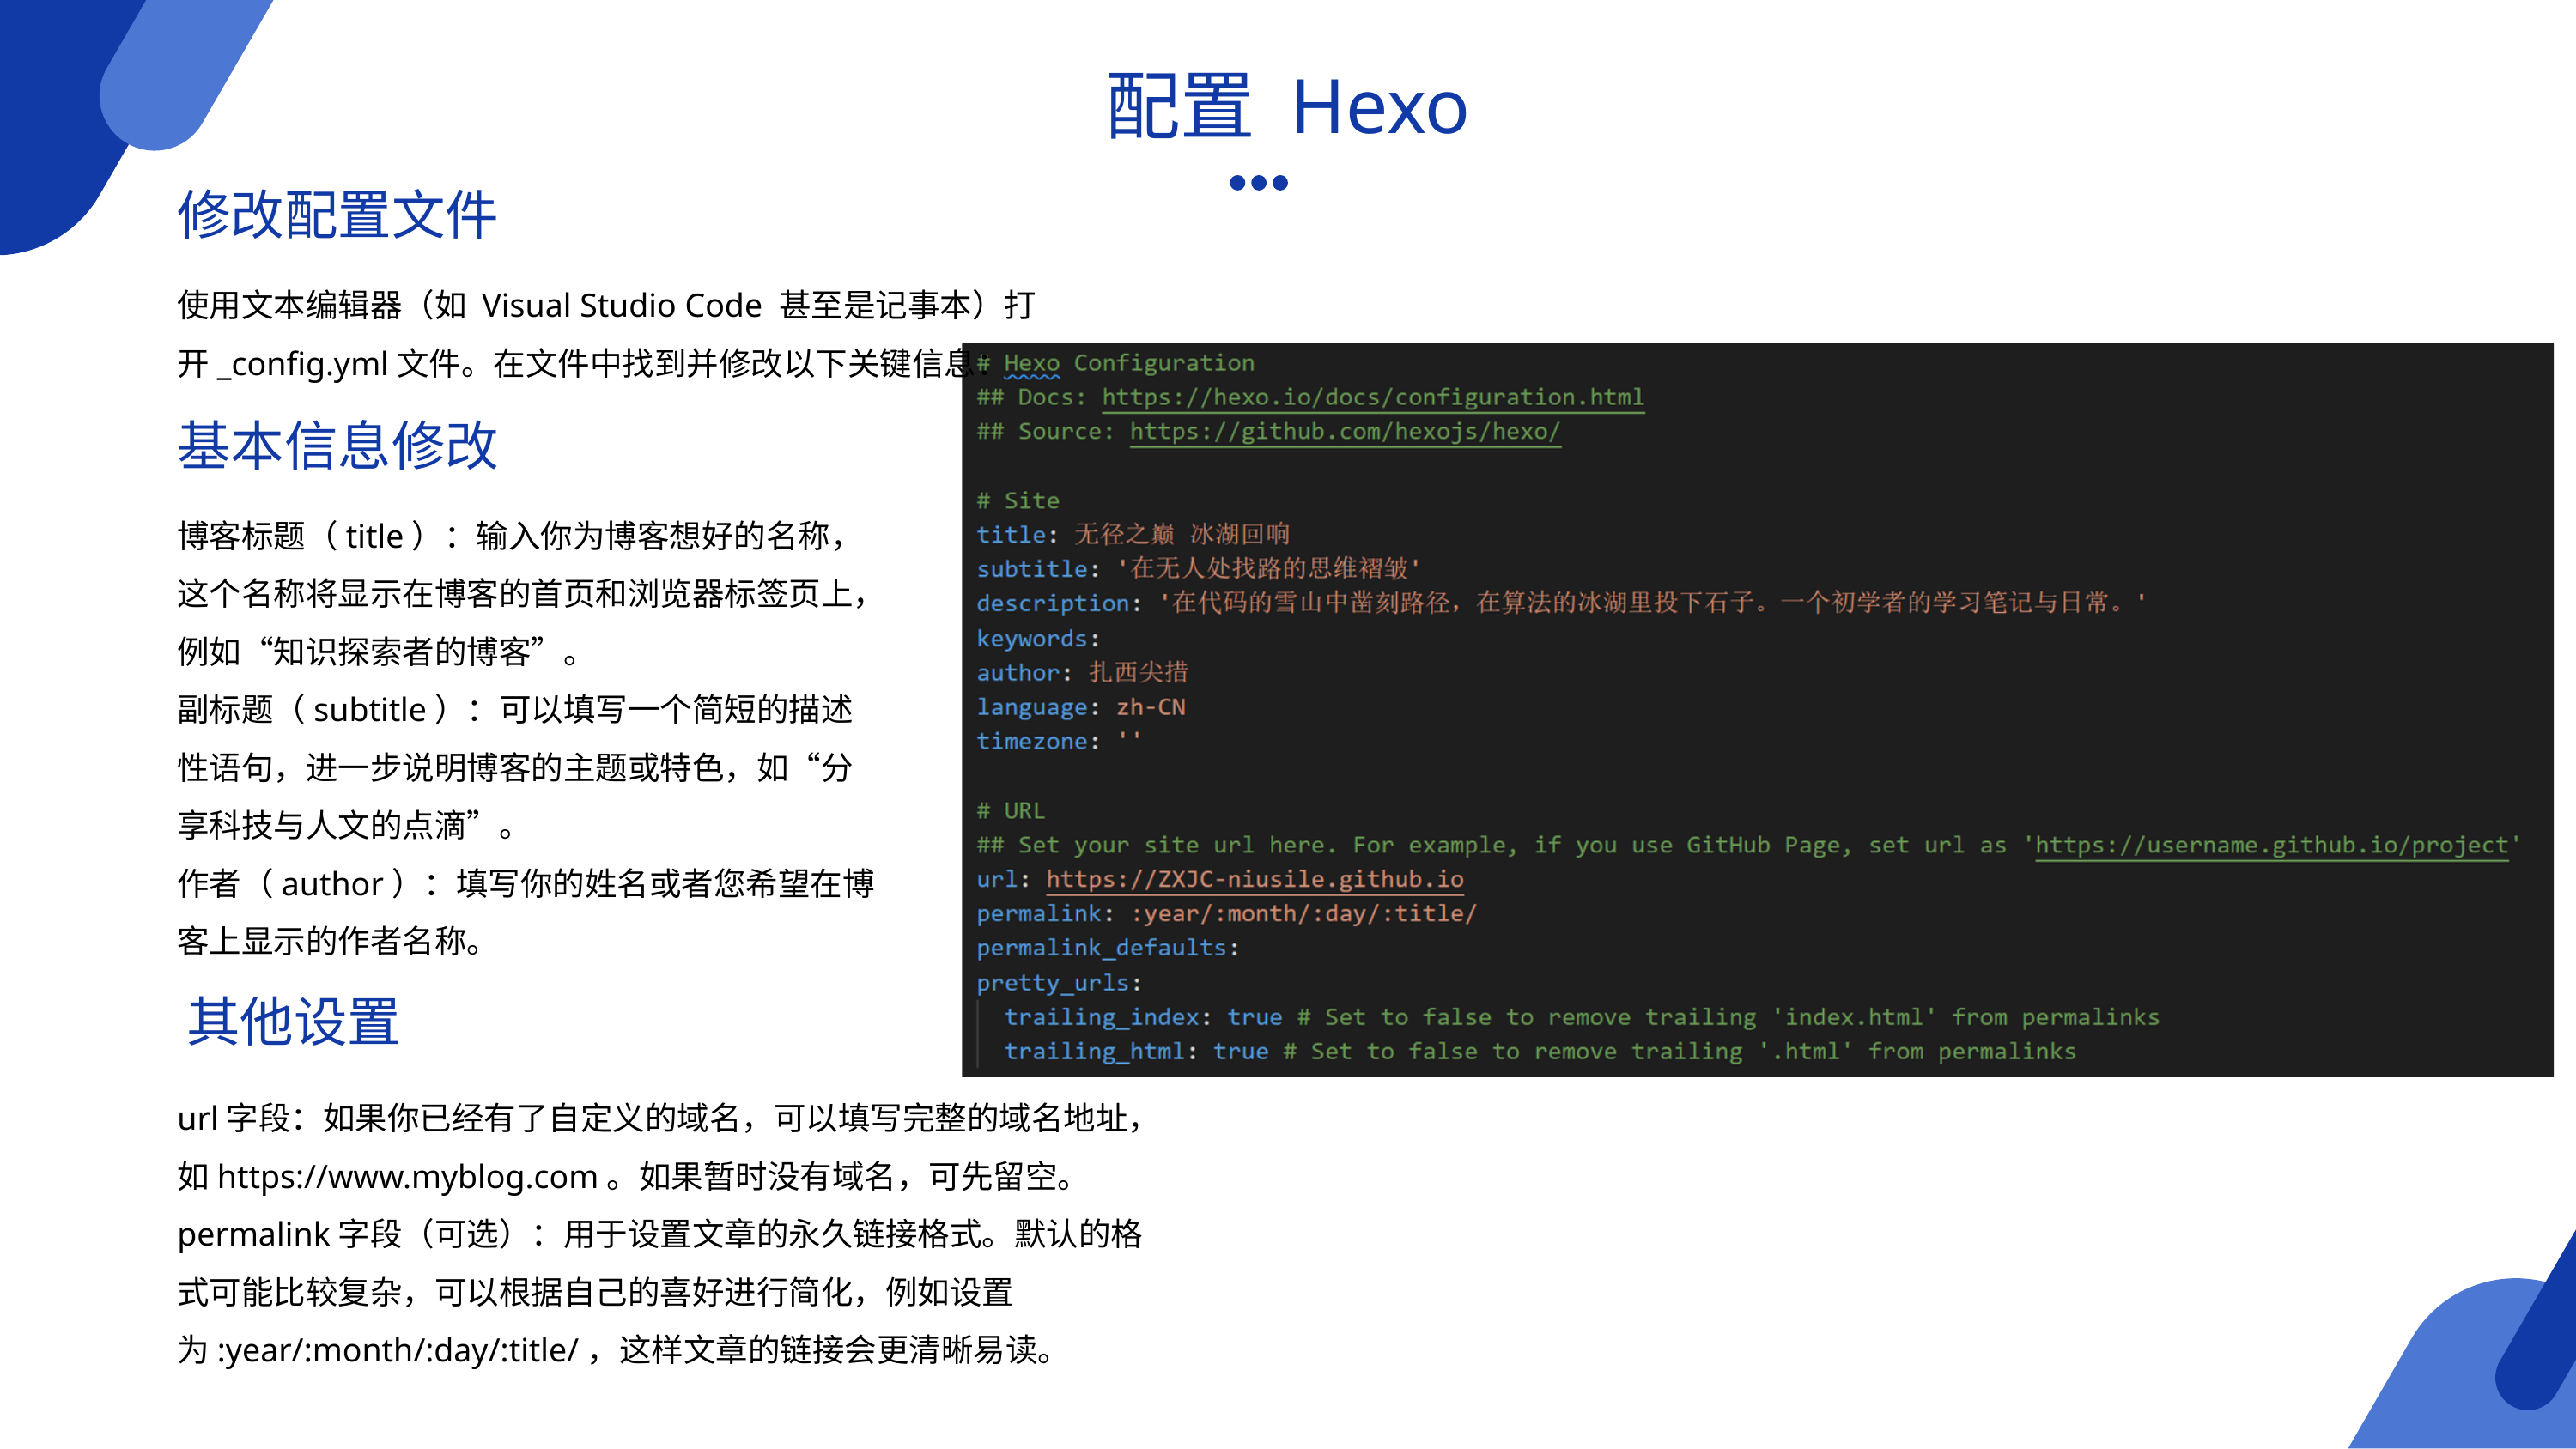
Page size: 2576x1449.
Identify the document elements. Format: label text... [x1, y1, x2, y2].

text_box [1230, 174, 1246, 191]
text_box 使用文本编辑器（如 Visual Studio Code 甚至是记事本）打开_config.yml文件。在文件中找到并修改以下关键信息： [177, 266, 1054, 383]
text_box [0, 0, 213, 256]
text_box 配置 Hexo [1003, 58, 1573, 149]
text_box url字段：如果你已经有了自定义的域名，可以填写完整的域名地址，如https://www.myblog.com。如果暂时没有域名，可先留空。 permalink字段（可选）：用于设置文章的永久链接格式。默认的格式可能比较复杂，可以根据自己的喜好进行简化，例如设置为:year/:month/:day/:title/，这样文章的链接会更清晰易读。 [177, 1078, 1161, 1369]
text_box 其他设置 [186, 988, 665, 1053]
text_box 博客标题（title）：输入你为博客想好的名称，这个名称将显示在博客的首页和浏览器标签页上，例如“知识探索者的博客”。 副标题（subtitle）：可以填写一个简短的描述性语句，进一步说明博客的主题或特色，如“分享科技与人文的点滴”。 作者（author）：填写你的姓名或者您希望在博客上显示的作者名称。 [177, 496, 877, 961]
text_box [1272, 174, 1289, 191]
text_box [962, 343, 2555, 1077]
text_box 修改配置文件 [216, 181, 655, 246]
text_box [1250, 174, 1267, 191]
text_box 基本信息修改 [177, 411, 655, 476]
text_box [2348, 1277, 2576, 1449]
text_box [2494, 1228, 2576, 1411]
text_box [99, 0, 274, 151]
